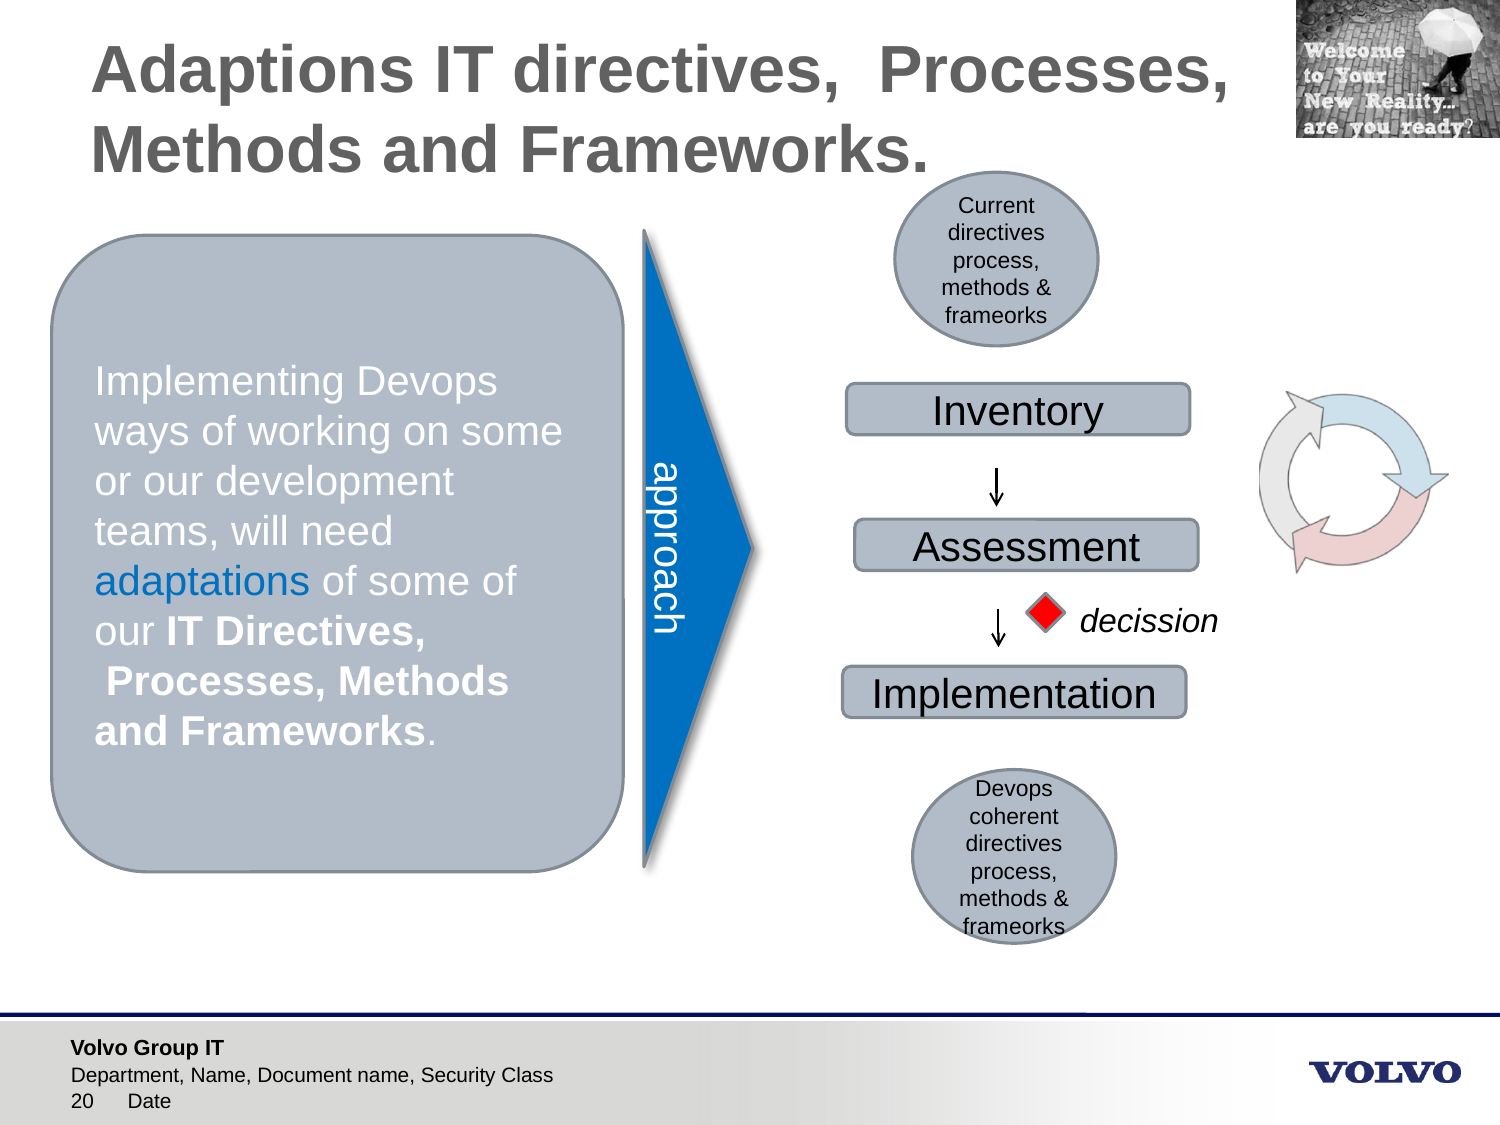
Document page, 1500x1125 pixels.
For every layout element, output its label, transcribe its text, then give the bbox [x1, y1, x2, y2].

text_box Inventory [844, 381, 1192, 437]
text_box Current directives process, methods & frameorks [892, 170, 1101, 348]
text_box approach [641, 228, 755, 869]
text_box decission [1064, 591, 1256, 647]
text_box [1024, 591, 1064, 634]
picture [0, 1021, 1308, 1125]
picture [1309, 1061, 1461, 1083]
slide_number Date [112, 1085, 508, 1120]
text_box Assessment [852, 517, 1201, 573]
picture [1259, 391, 1449, 574]
text_box Implementing Devops ways of working on some or our development teams, will need adaptations of some of our IT Directives, Processes, Methods and Frameworks. [49, 233, 626, 874]
slide_number 20 [55, 1085, 139, 1121]
picture [1296, 0, 1500, 139]
text_box Devops coherent directives process, methods & frameorks [910, 767, 1118, 946]
footer Department, Name, Document name, Security Class [55, 1054, 1184, 1090]
text_box Implementation [840, 664, 1189, 720]
title Adaptions IT directives, Processes, Methods and Frameworks. [75, 18, 1291, 120]
